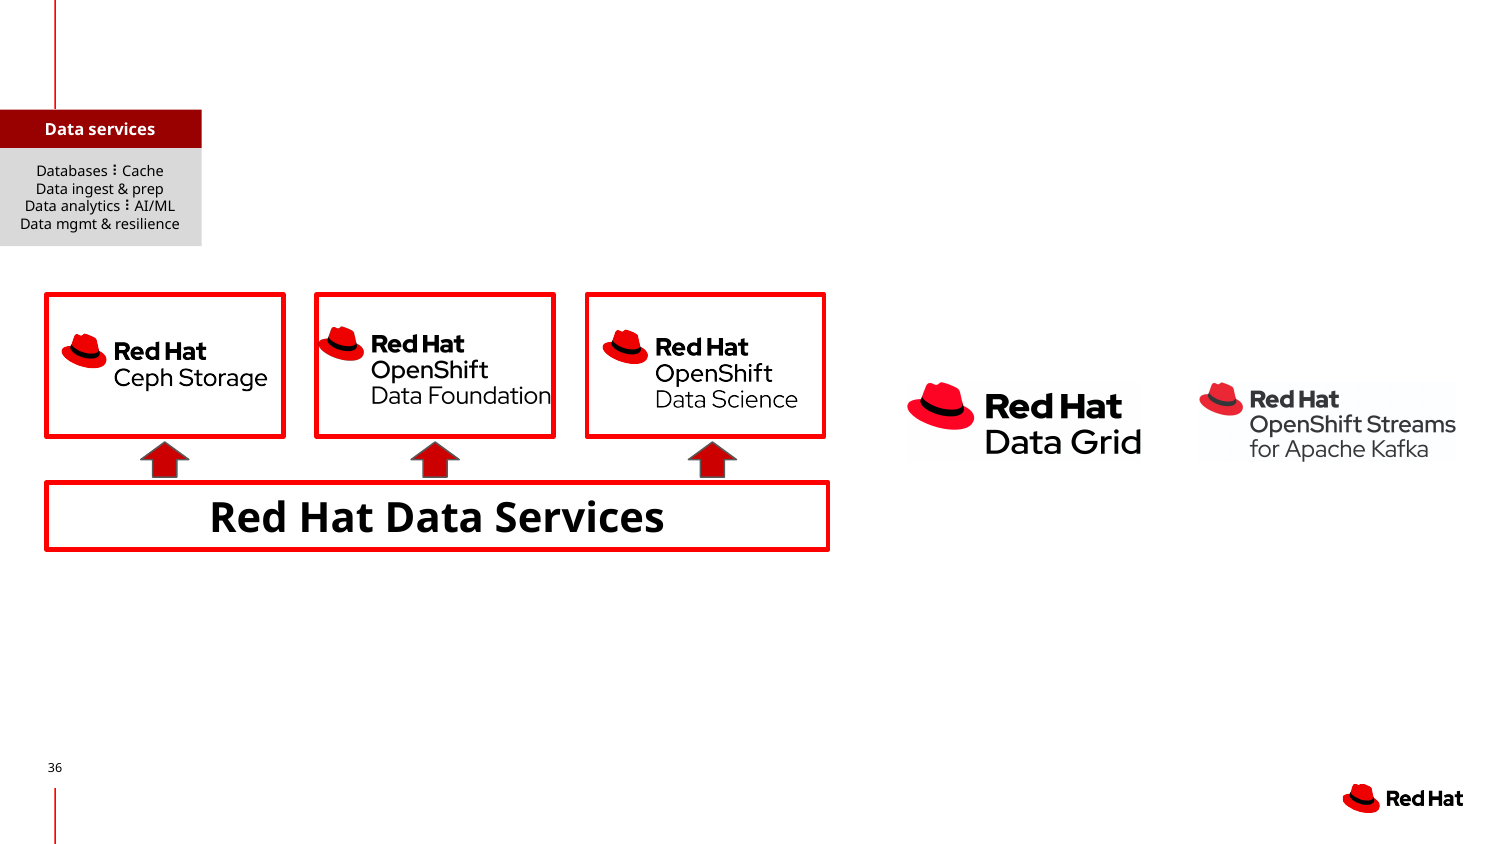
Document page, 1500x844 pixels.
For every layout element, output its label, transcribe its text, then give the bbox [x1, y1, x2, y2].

text_box [411, 442, 460, 478]
text_box [688, 442, 737, 478]
text_box [316, 408, 554, 437]
picture [61, 333, 269, 392]
slide_number ‹#› [10, 759, 101, 777]
text_box [316, 294, 554, 329]
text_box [0, 109, 202, 247]
text_box [140, 442, 189, 478]
picture [1199, 381, 1456, 462]
picture [907, 381, 1141, 462]
picture [601, 328, 799, 413]
text_box Red Hat Data Services [46, 482, 829, 550]
text_box [587, 294, 824, 437]
picture [1342, 784, 1463, 813]
text_box [46, 294, 284, 437]
picture [318, 325, 552, 406]
